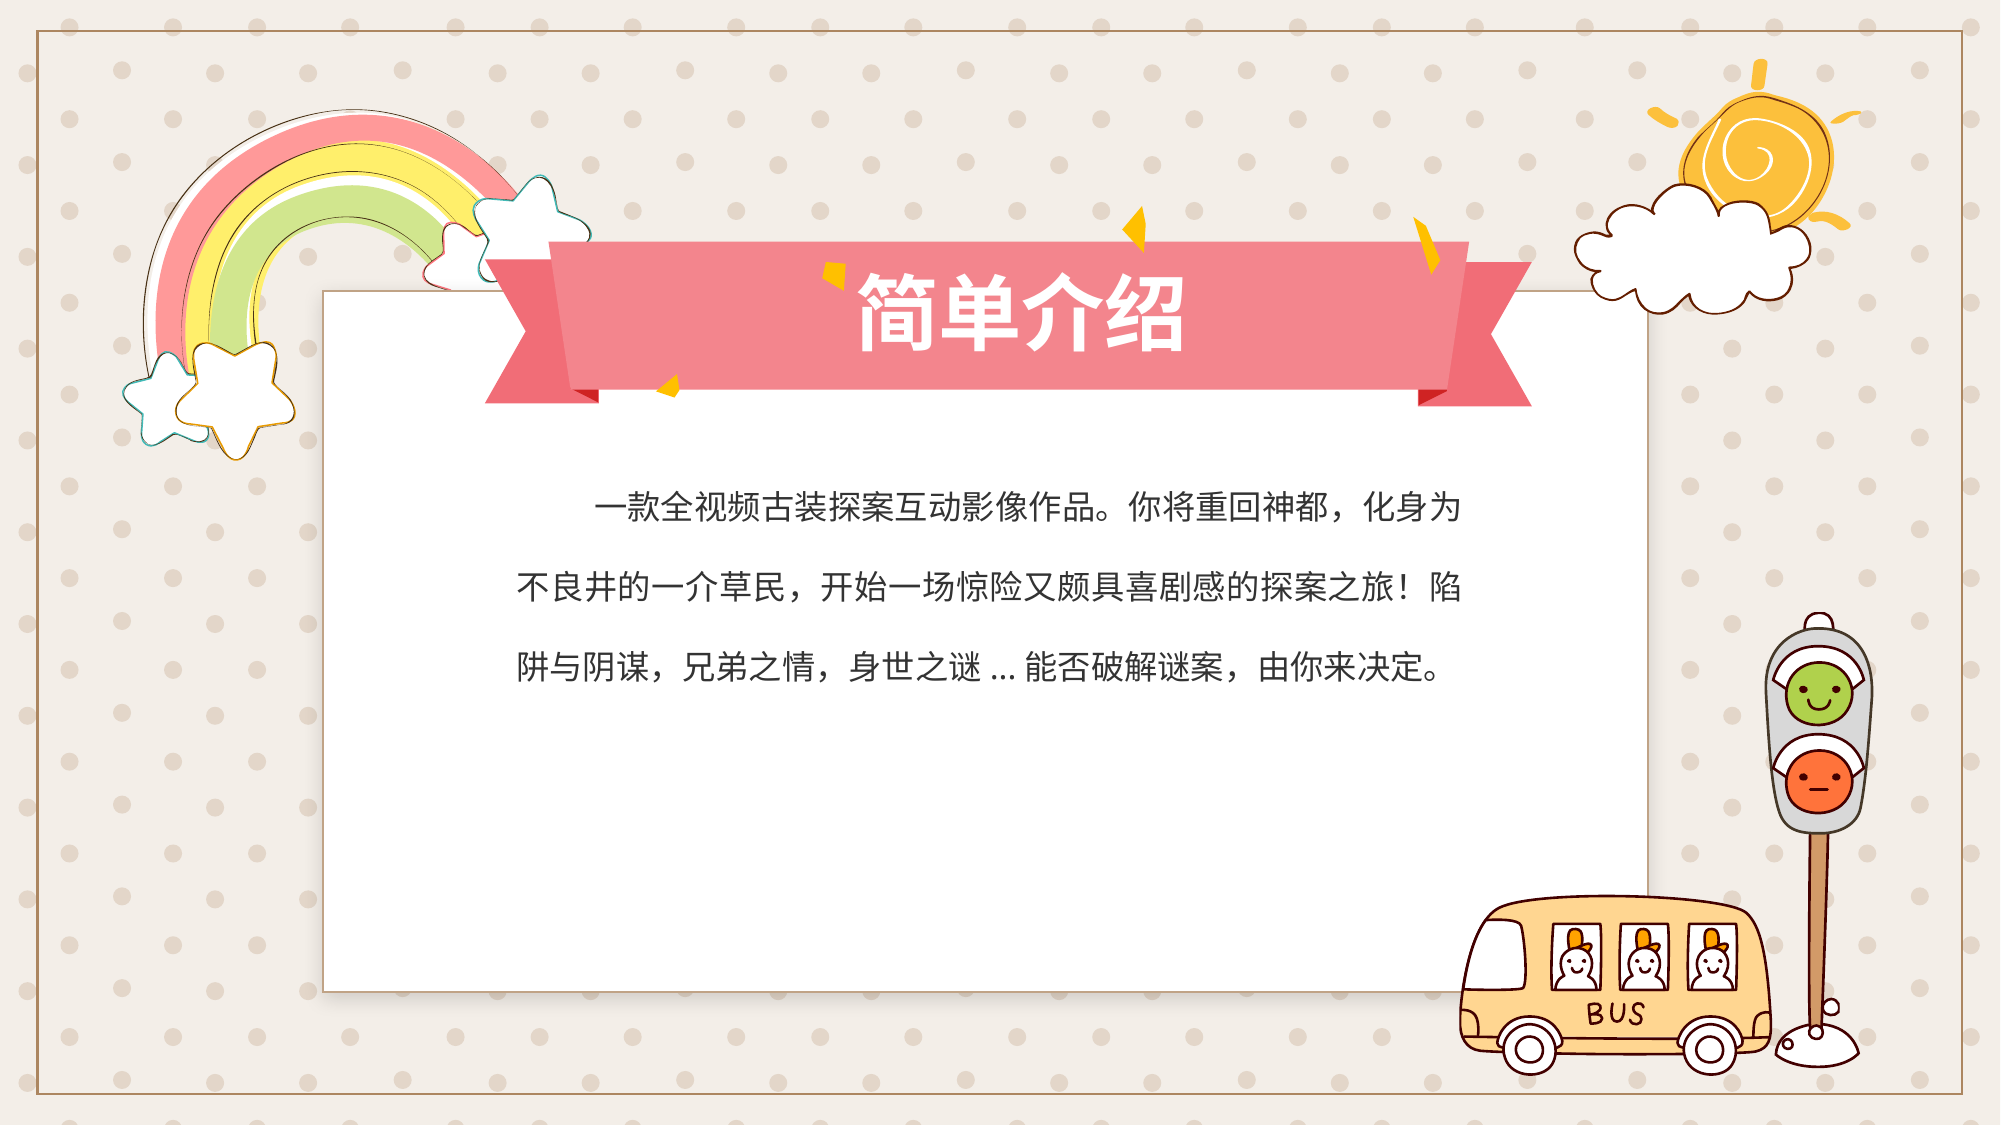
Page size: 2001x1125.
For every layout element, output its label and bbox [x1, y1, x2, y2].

text_box [104, 109, 595, 436]
picture [1646, 58, 1862, 272]
text_box [36, 30, 1963, 1095]
text_box [484, 241, 1532, 407]
picture [1459, 612, 1874, 1077]
text_box [656, 205, 1441, 398]
text_box [1570, 181, 1814, 317]
